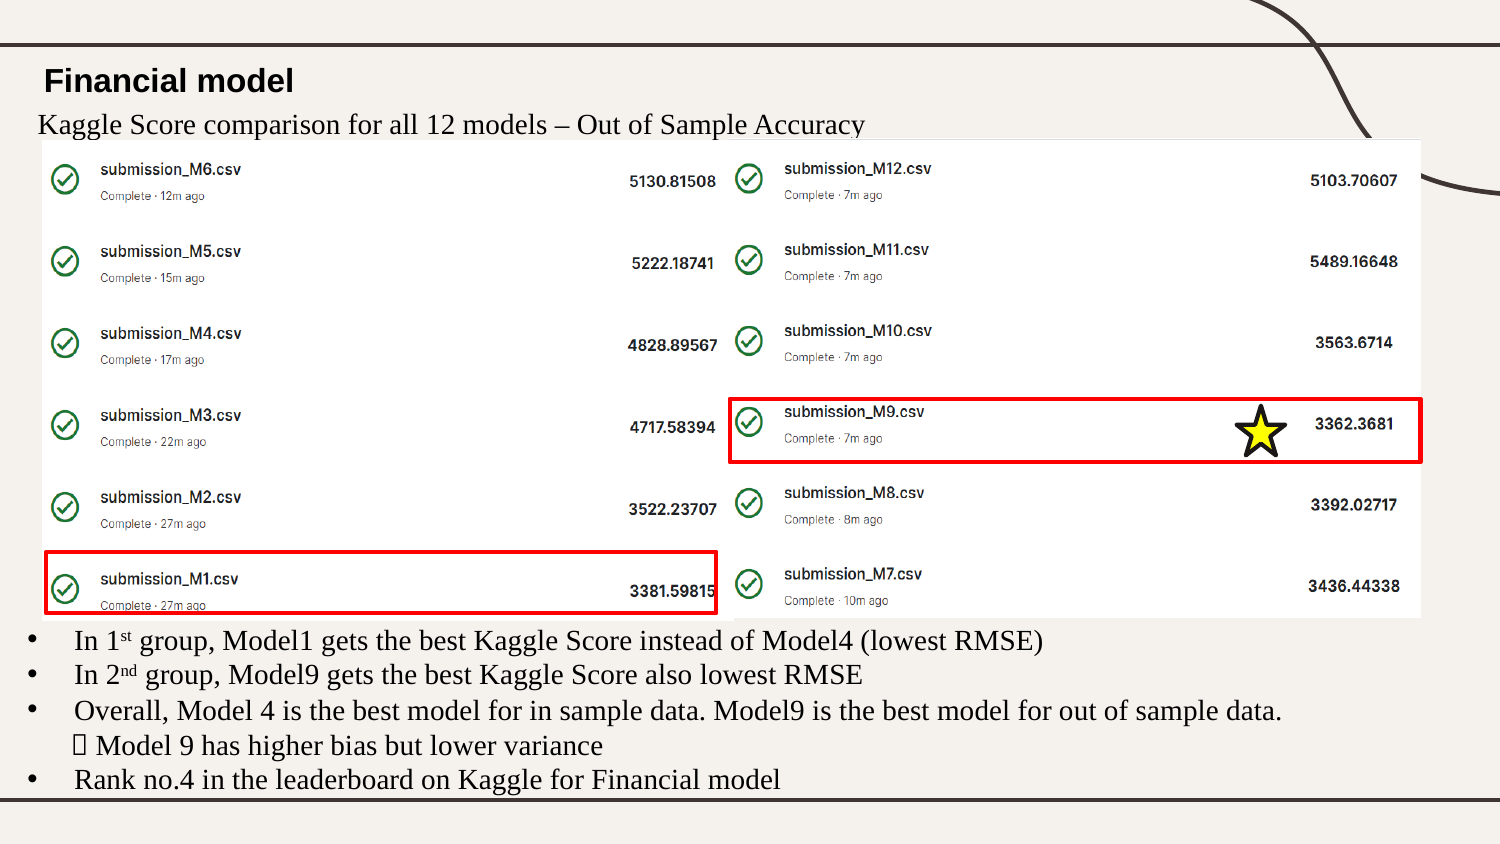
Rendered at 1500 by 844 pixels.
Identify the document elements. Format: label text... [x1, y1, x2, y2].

title Financial model [28, 44, 915, 97]
text_box In 1st group, Model1 gets the best Kaggle Score instead of Model4 (lowest RMSE) In 2nd group, Model9 gets the best Kaggle Score also lowest RMSE Overall, Model 4 is the best model for in sample data. Model9 is the best model for out of sample data.  Model 9 has higher bias but lower variance Rank no.4 in the leaderboard on Kaggle for Financial model [12, 613, 1447, 839]
picture [41, 137, 1422, 621]
text_box Kaggle Score comparison for all 12 models – Out of Sample Accuracy [22, 97, 1117, 148]
